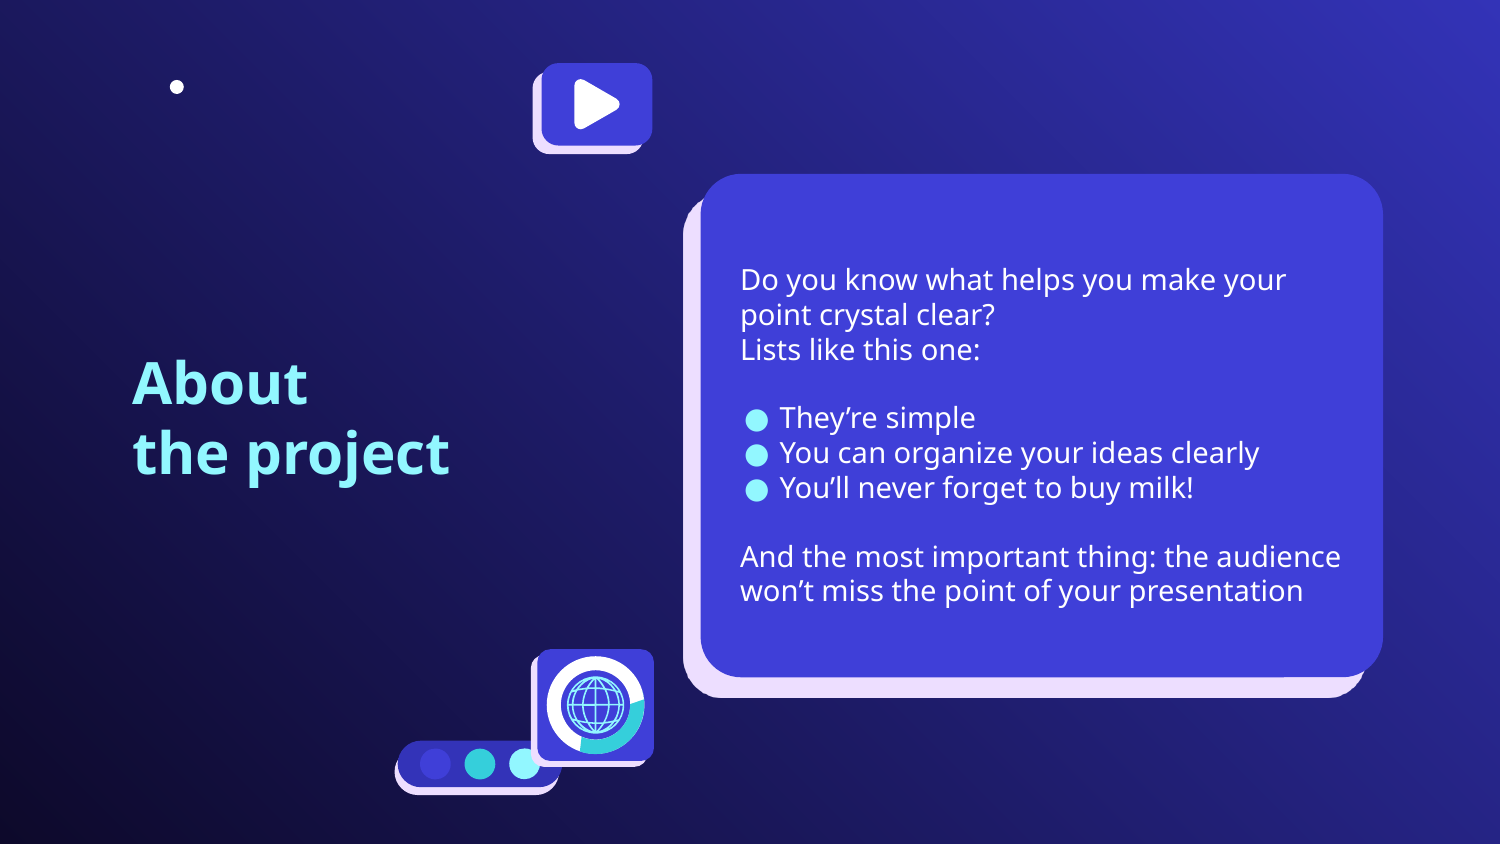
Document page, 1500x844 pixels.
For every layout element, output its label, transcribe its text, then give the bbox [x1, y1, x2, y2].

text_box [169, 79, 184, 94]
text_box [530, 648, 655, 768]
text_box [700, 173, 1384, 678]
title About the project [116, 330, 569, 502]
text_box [394, 740, 563, 796]
list Do you know what helps you make your point crystal clear? Lists like this one: They’re simple You can organize your ideas clearly You’ll never forget to buy milk! And the most important thing: the audience won’t miss the point of your presentation [725, 219, 1358, 650]
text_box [532, 62, 653, 155]
